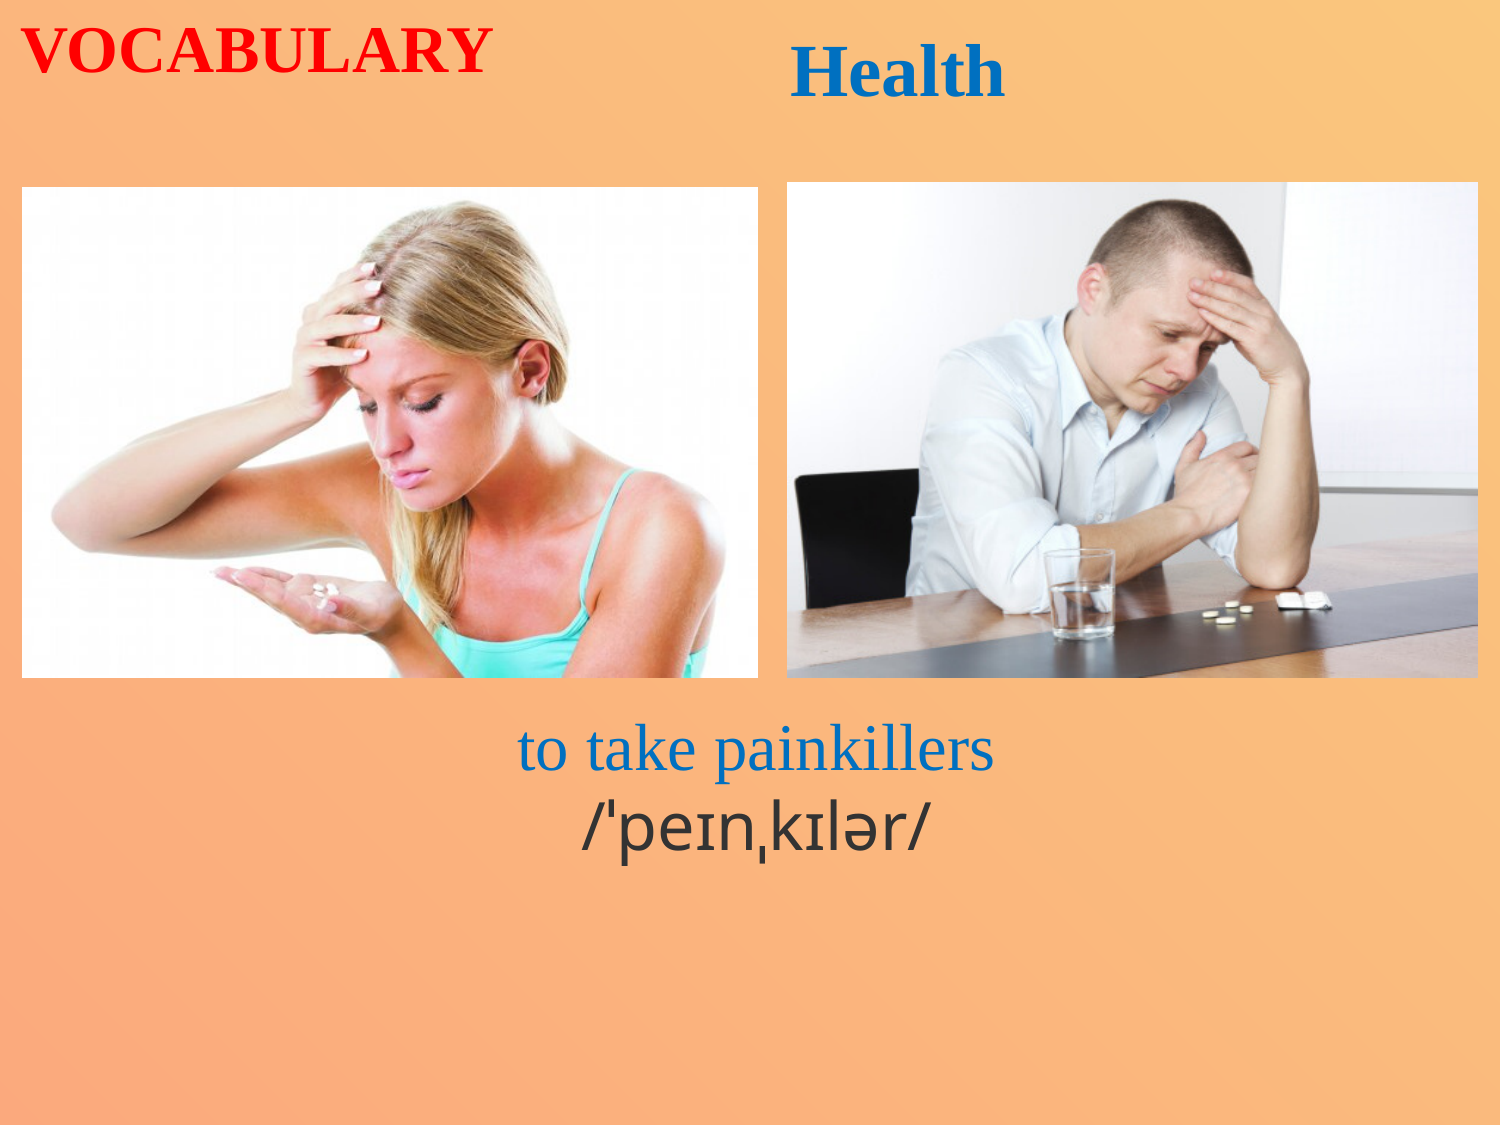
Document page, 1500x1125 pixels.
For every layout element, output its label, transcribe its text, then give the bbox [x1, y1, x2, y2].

text_box VOCABULARY [5, 0, 663, 93]
picture [787, 182, 1478, 678]
text_box Health [612, 14, 1204, 120]
picture [22, 187, 758, 678]
text_box to take painkillers /ˈpeɪnˌkɪlər/ [437, 696, 1078, 872]
